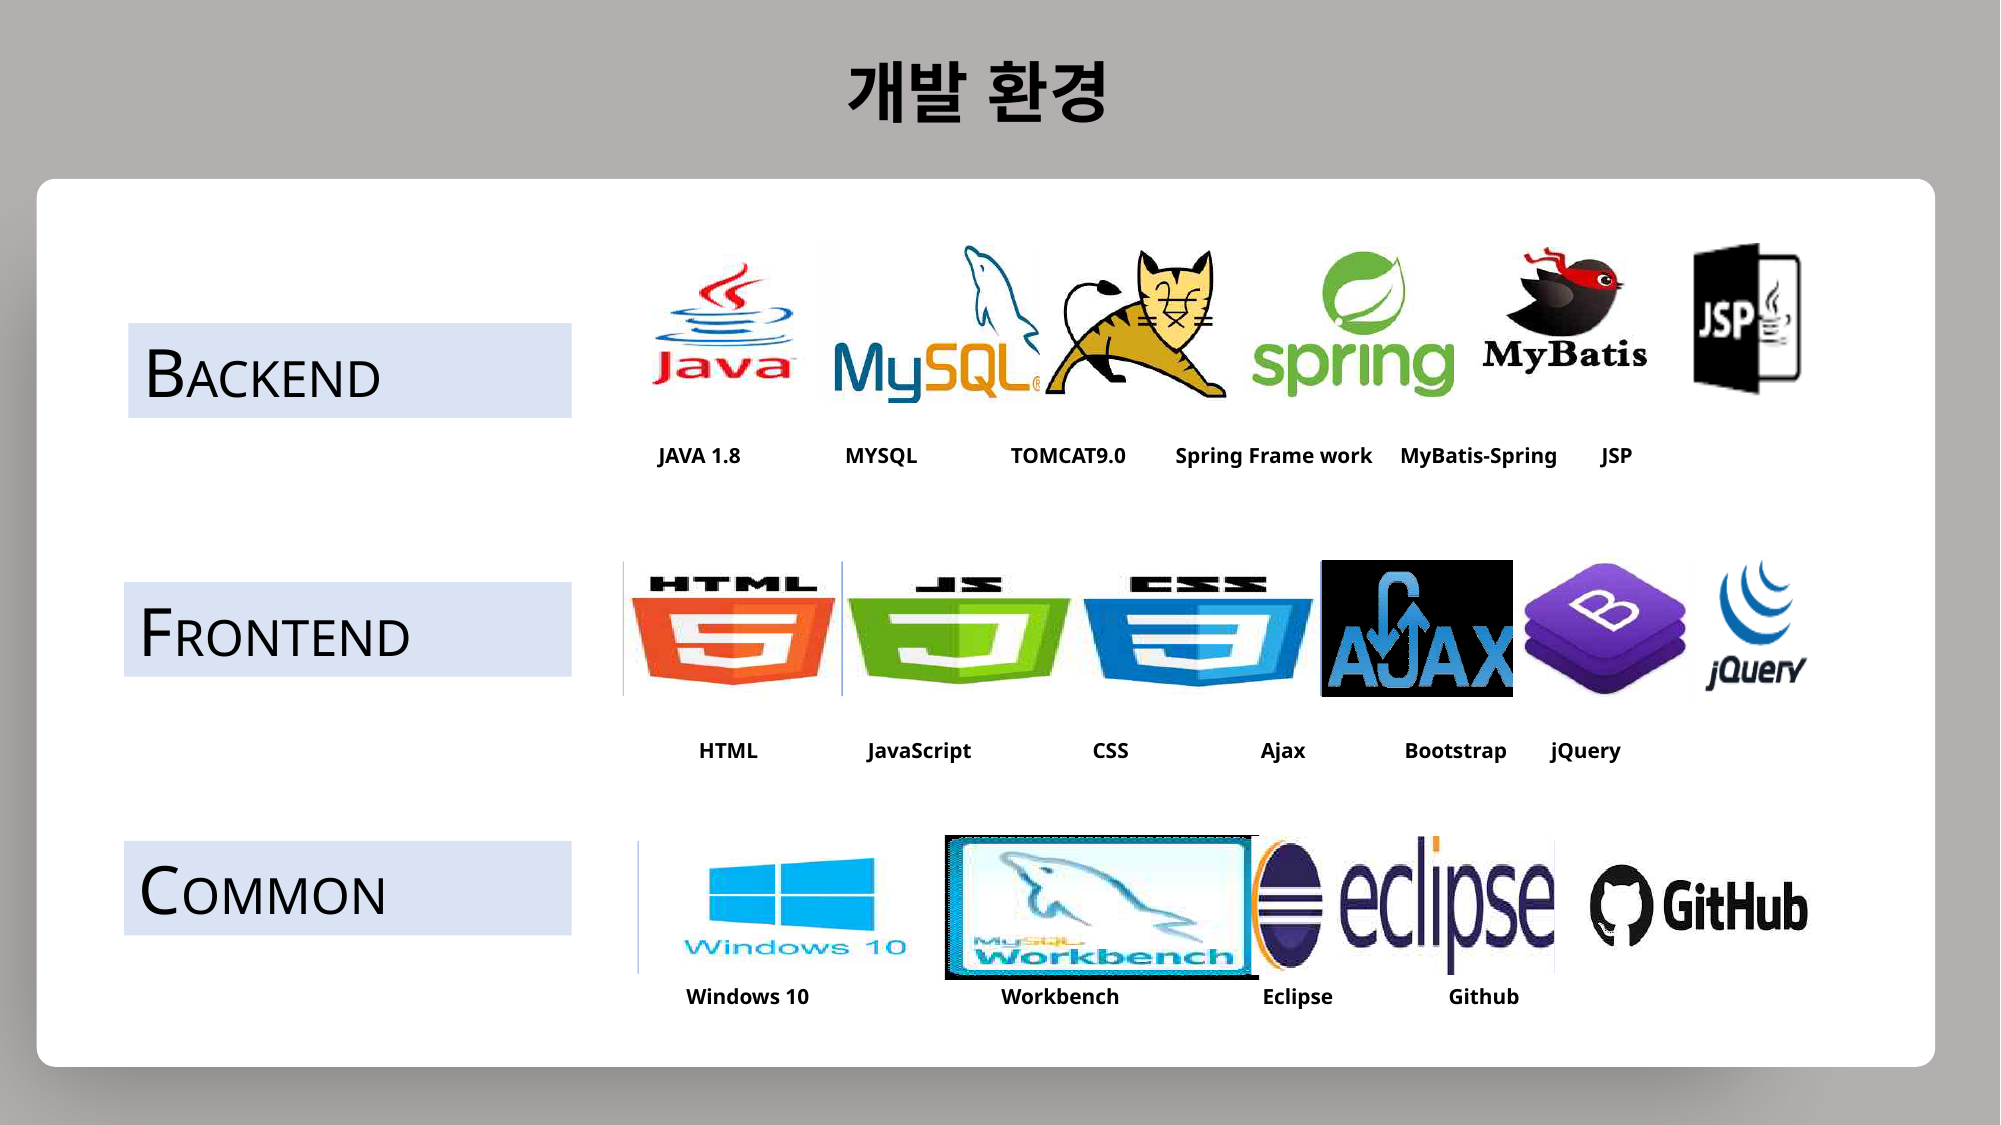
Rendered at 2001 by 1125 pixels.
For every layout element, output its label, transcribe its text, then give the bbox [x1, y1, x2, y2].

text_box 개발 환경 [577, 3, 1381, 139]
text_box [35, 177, 1937, 1068]
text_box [124, 243, 1936, 1017]
